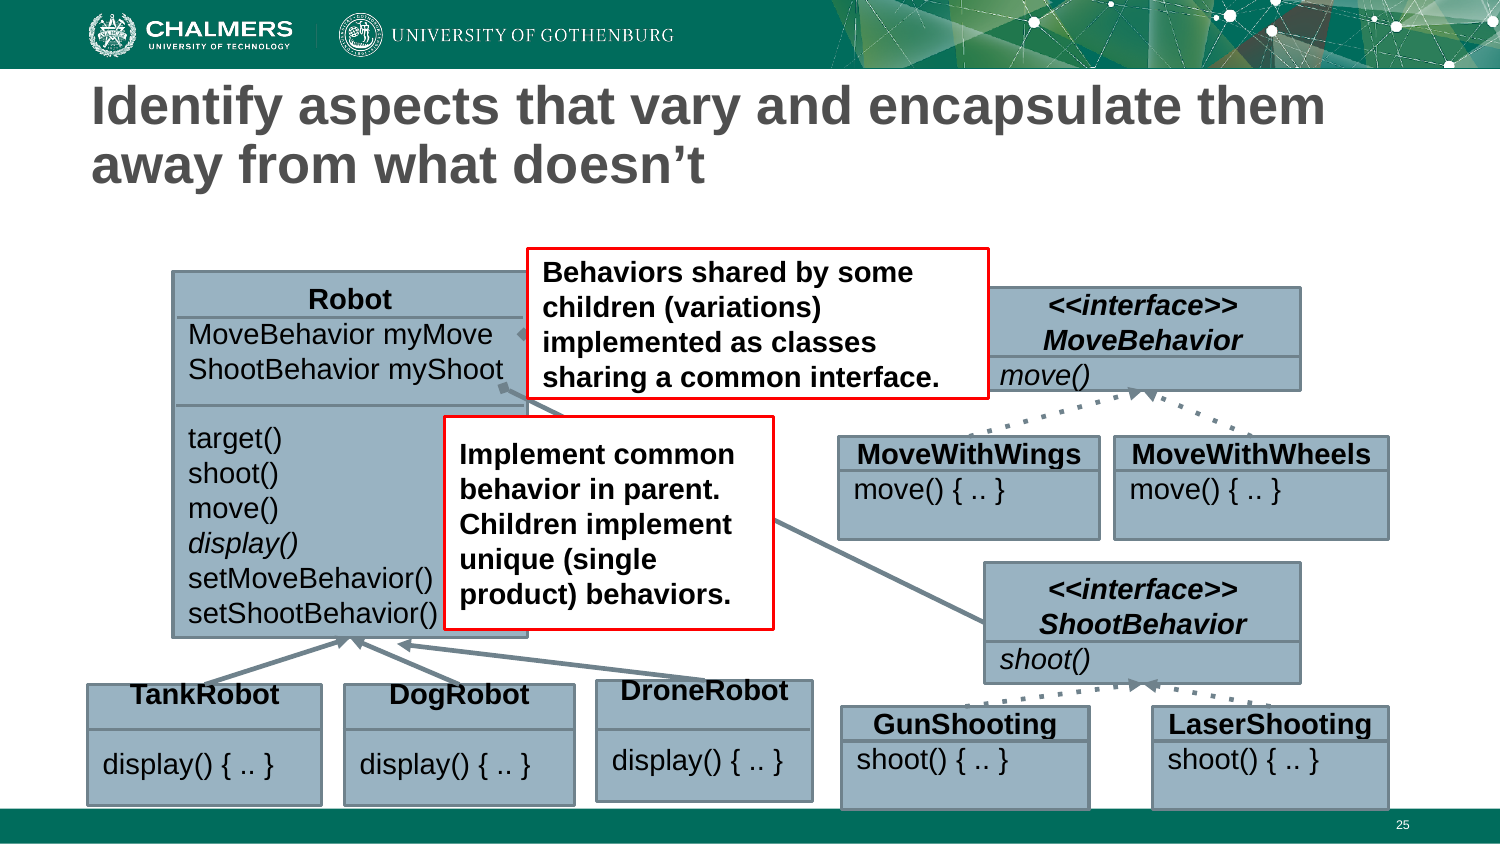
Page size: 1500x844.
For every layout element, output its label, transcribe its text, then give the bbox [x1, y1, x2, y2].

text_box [503, 387, 986, 624]
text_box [1142, 683, 1271, 707]
text_box Behaviors shared by some children (variations) implemented as classes sharing a common interface. [527, 341, 989, 387]
text_box GunShooting shoot() { .. } [841, 706, 1089, 740]
slide_number ‹#› [1074, 809, 1425, 844]
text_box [988, 389, 1141, 437]
text_box <<interface>> ShootBehavior shoot() [984, 562, 1301, 644]
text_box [1142, 389, 1252, 437]
text_box TankRobot display() { .. } [87, 684, 322, 731]
text_box TankRobot display() { .. } [87, 733, 322, 806]
text_box DogRobot display() { .. } [344, 689, 575, 728]
text_box MoveWithWings move() { .. } [990, 477, 1100, 540]
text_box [204, 637, 348, 685]
title Identify aspects that vary and encapsulate them away from what doesn’t [75, 70, 1424, 181]
text_box <<interface>> MoveBehavior move() [989, 287, 1301, 355]
text_box Robot MoveBehavior myMove ShootBehavior myShoot target() shoot() move() display() setMoveBehavior() setShootBehavior() [173, 271, 528, 638]
text_box Behaviors shared by some children (variations) implemented as classes sharing a common interface. [527, 248, 989, 338]
text_box LaserShooting shoot() { .. } [1152, 747, 1389, 810]
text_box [523, 334, 986, 339]
text_box MoveWithWings move() { .. } [990, 445, 1100, 470]
text_box <<interface>> MoveBehavior move() [989, 362, 1301, 391]
text_box DogRobot display() { .. } [344, 736, 575, 806]
text_box Implement common behavior in parent. Children implement unique (single product) behaviors. [444, 416, 503, 630]
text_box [349, 637, 460, 685]
picture [64, 0, 696, 85]
text_box LaserShooting shoot() { .. } [1152, 706, 1389, 743]
text_box DroneRobot display() { .. } [596, 680, 813, 802]
text_box MoveWithWheels move() { .. } [1114, 436, 1389, 540]
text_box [396, 643, 705, 681]
text_box GunShooting shoot() { .. } [841, 747, 1089, 810]
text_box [965, 683, 1140, 707]
text_box <<interface>> ShootBehavior shoot() [984, 646, 1301, 684]
picture [759, 0, 1500, 68]
